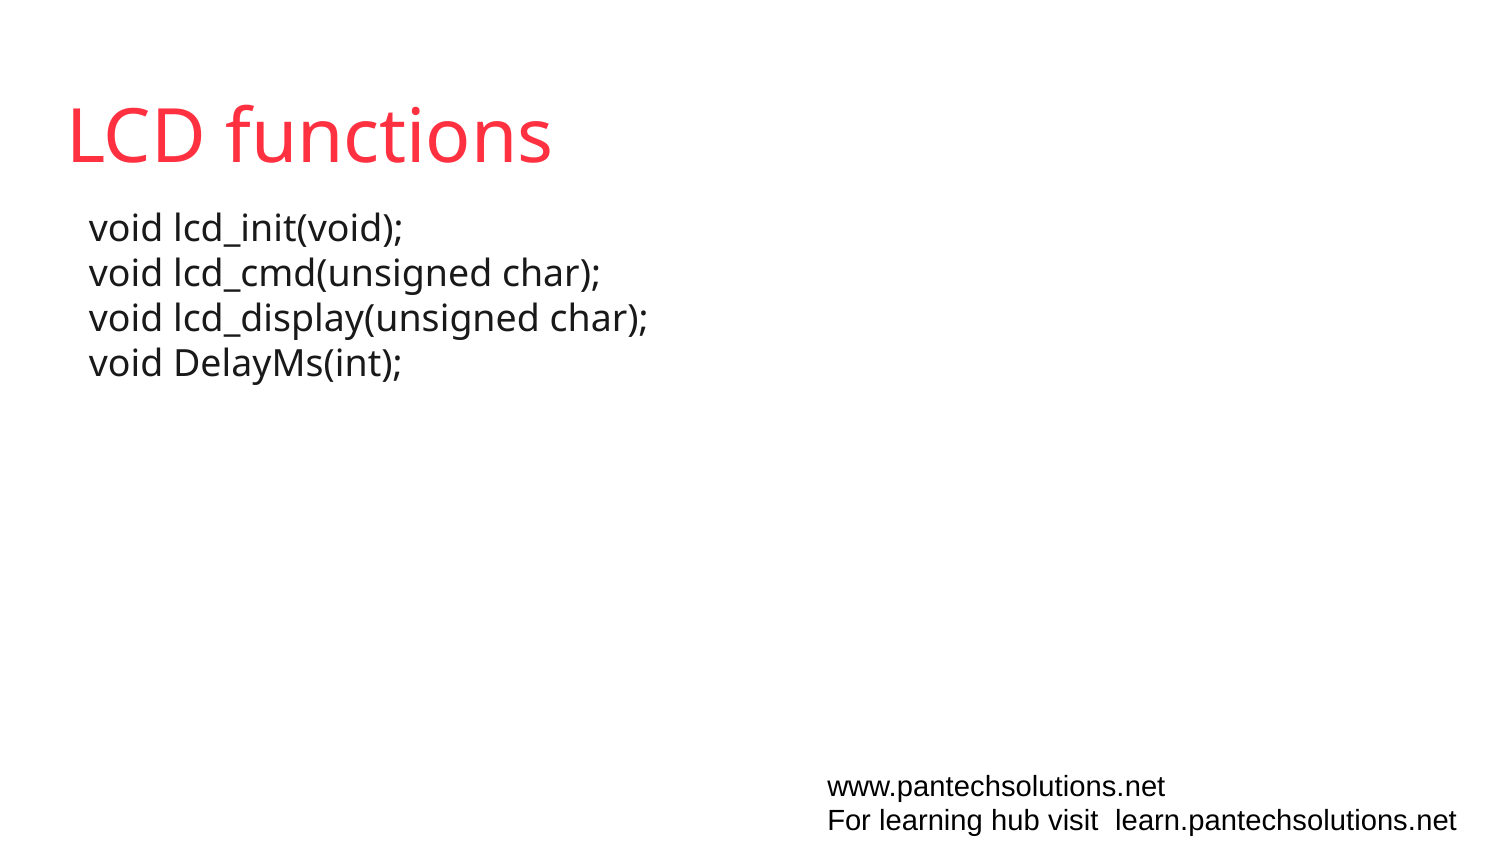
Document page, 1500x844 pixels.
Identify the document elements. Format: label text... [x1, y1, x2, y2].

title LCD functions [51, 72, 1449, 167]
slide_number www.pantechsolutions.net For learning hub visit learn.pantechsolutions.net [812, 759, 1500, 797]
list void lcd_init(void); void lcd_cmd(unsigned char); void lcd_display(unsigned char); void DelayMs(int); [51, 189, 1449, 750]
